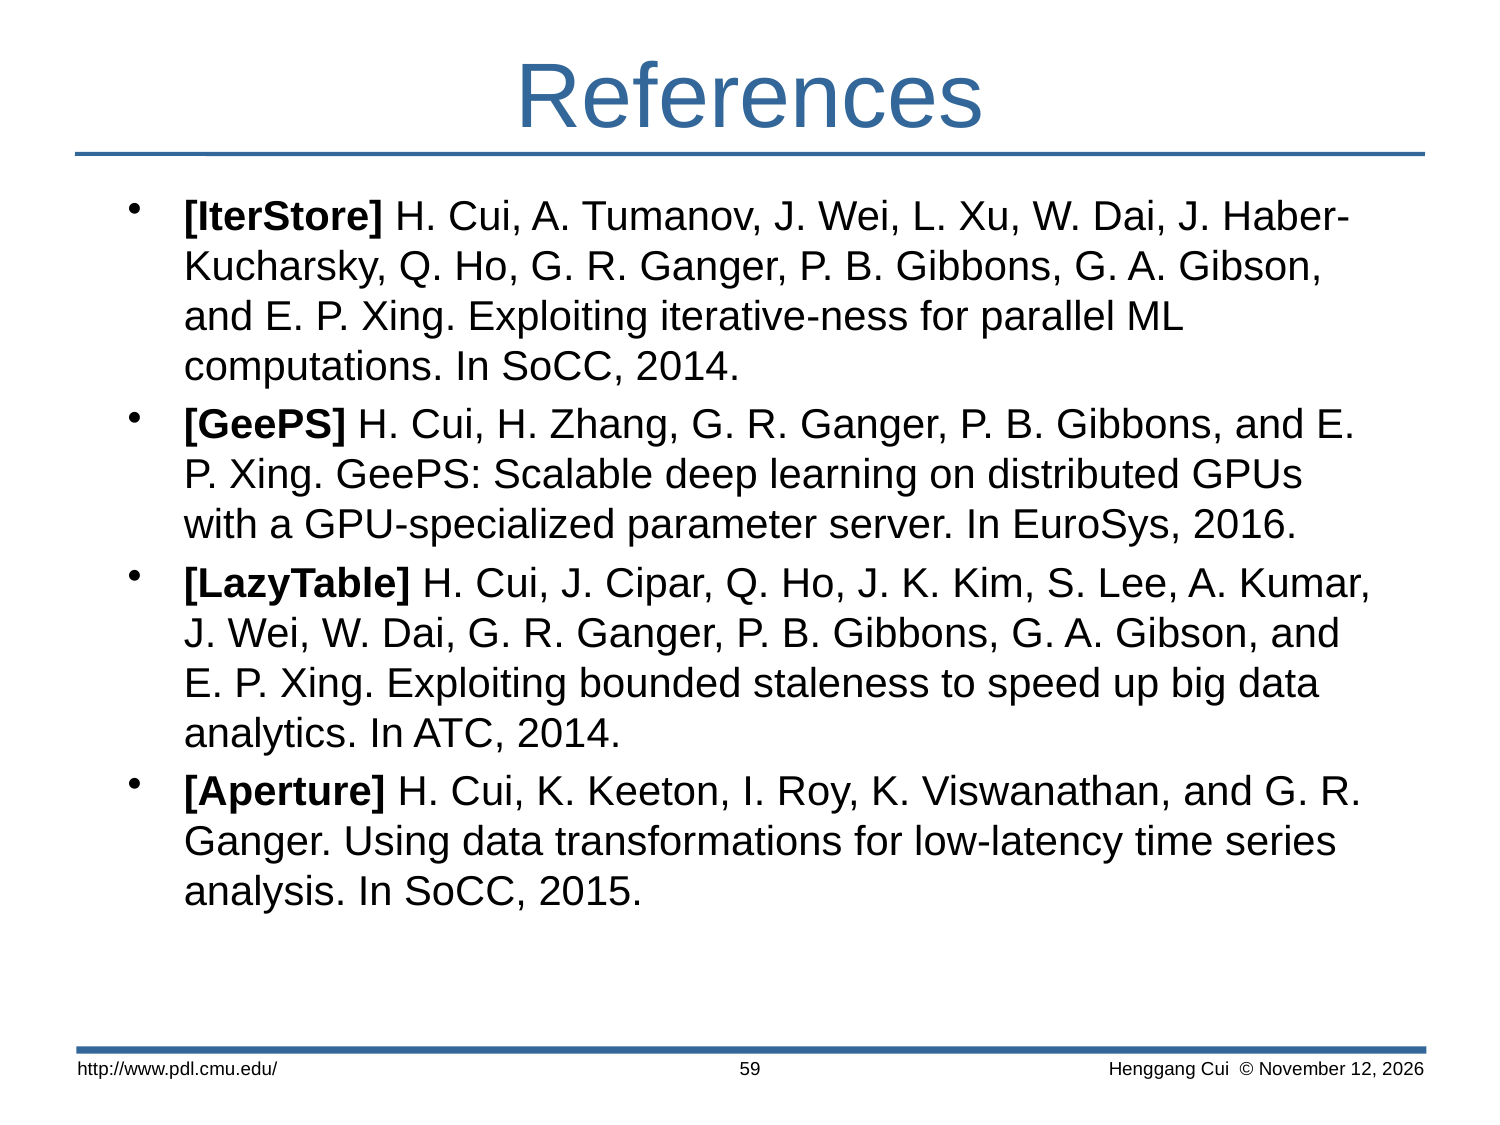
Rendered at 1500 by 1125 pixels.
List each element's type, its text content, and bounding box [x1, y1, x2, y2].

list [IterStore] H. Cui, A. Tumanov, J. Wei, L. Xu, W. Dai, J. Haber-Kucharsky, Q. Ho, G. R. Ganger, P. B. Gibbons, G. A. Gibson, and E. P. Xing. Exploiting iterative-ness for parallel ML computations. In SoCC, 2014. [GeePS] H. Cui, H. Zhang, G. R. Ganger, P. B. Gibbons, and E. P. Xing. GeePS: Scalable deep learning on distributed GPUs with a GPU-specialized parameter server. In EuroSys, 2016. [LazyTable] H. Cui, J. Cipar, Q. Ho, J. K. Kim, S. Lee, A. Kumar, J. Wei, W. Dai, G. R. Ganger, P. B. Gibbons, G. A. Gibson, and E. P. Xing. Exploiting bounded staleness to speed up big data analytics. In ATC, 2014. [Aperture] H. Cui, K. Keeton, I. Roy, K. Viswanathan, and G. R. Ganger. Using data transformations for low-latency time series analysis. In SoCC, 2015. [112, 181, 1388, 944]
footer http://www.pdl.cmu.edu/ [60, 1048, 436, 1112]
title References [0, 34, 1500, 147]
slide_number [1059, 1048, 1442, 1112]
slide_number 59 [603, 1048, 897, 1084]
